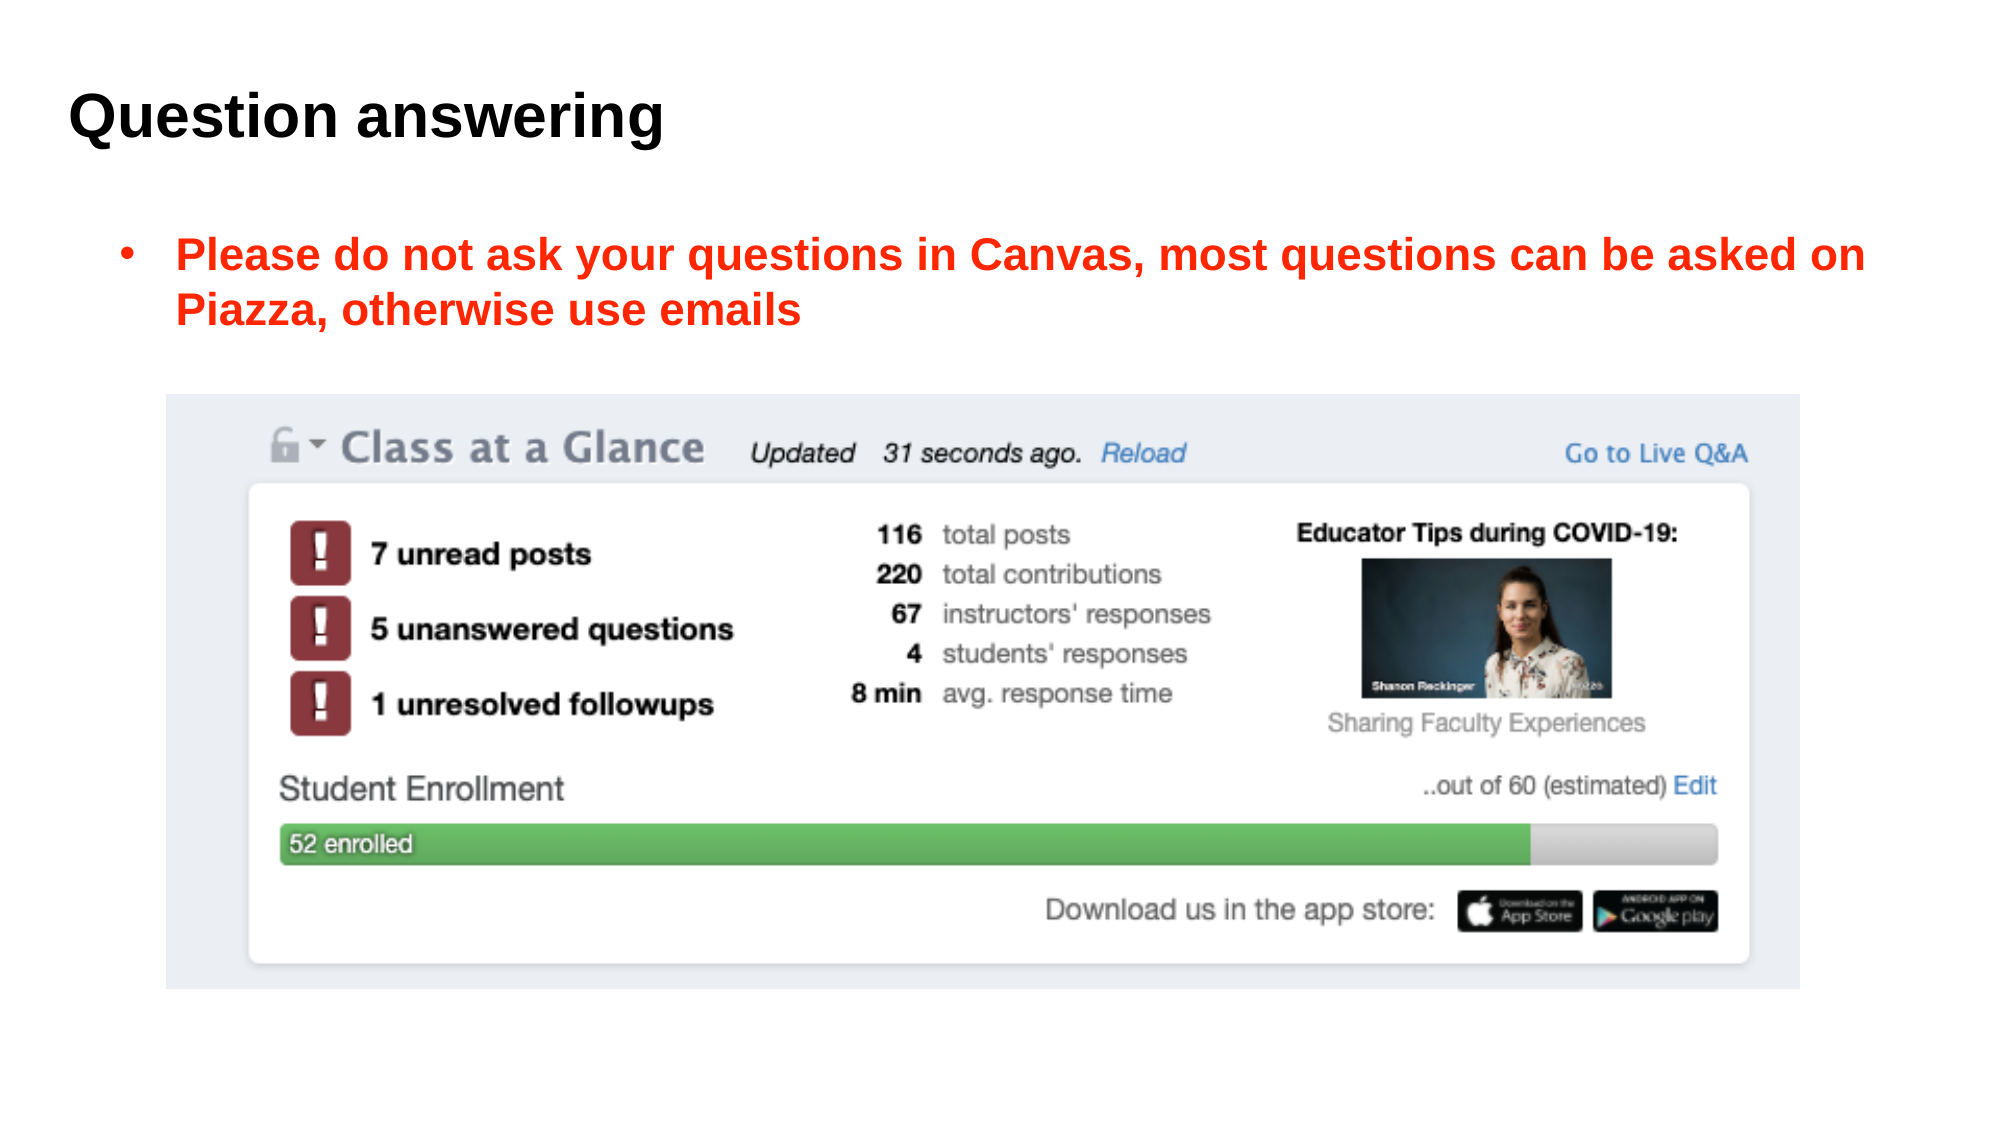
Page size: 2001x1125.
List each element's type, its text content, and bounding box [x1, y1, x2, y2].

title Question answering [60, 67, 1793, 177]
picture [165, 394, 1800, 989]
list Please do not ask your questions in Canvas, most questions can be asked on Piazza, otherwise use emails [111, 216, 1889, 1121]
